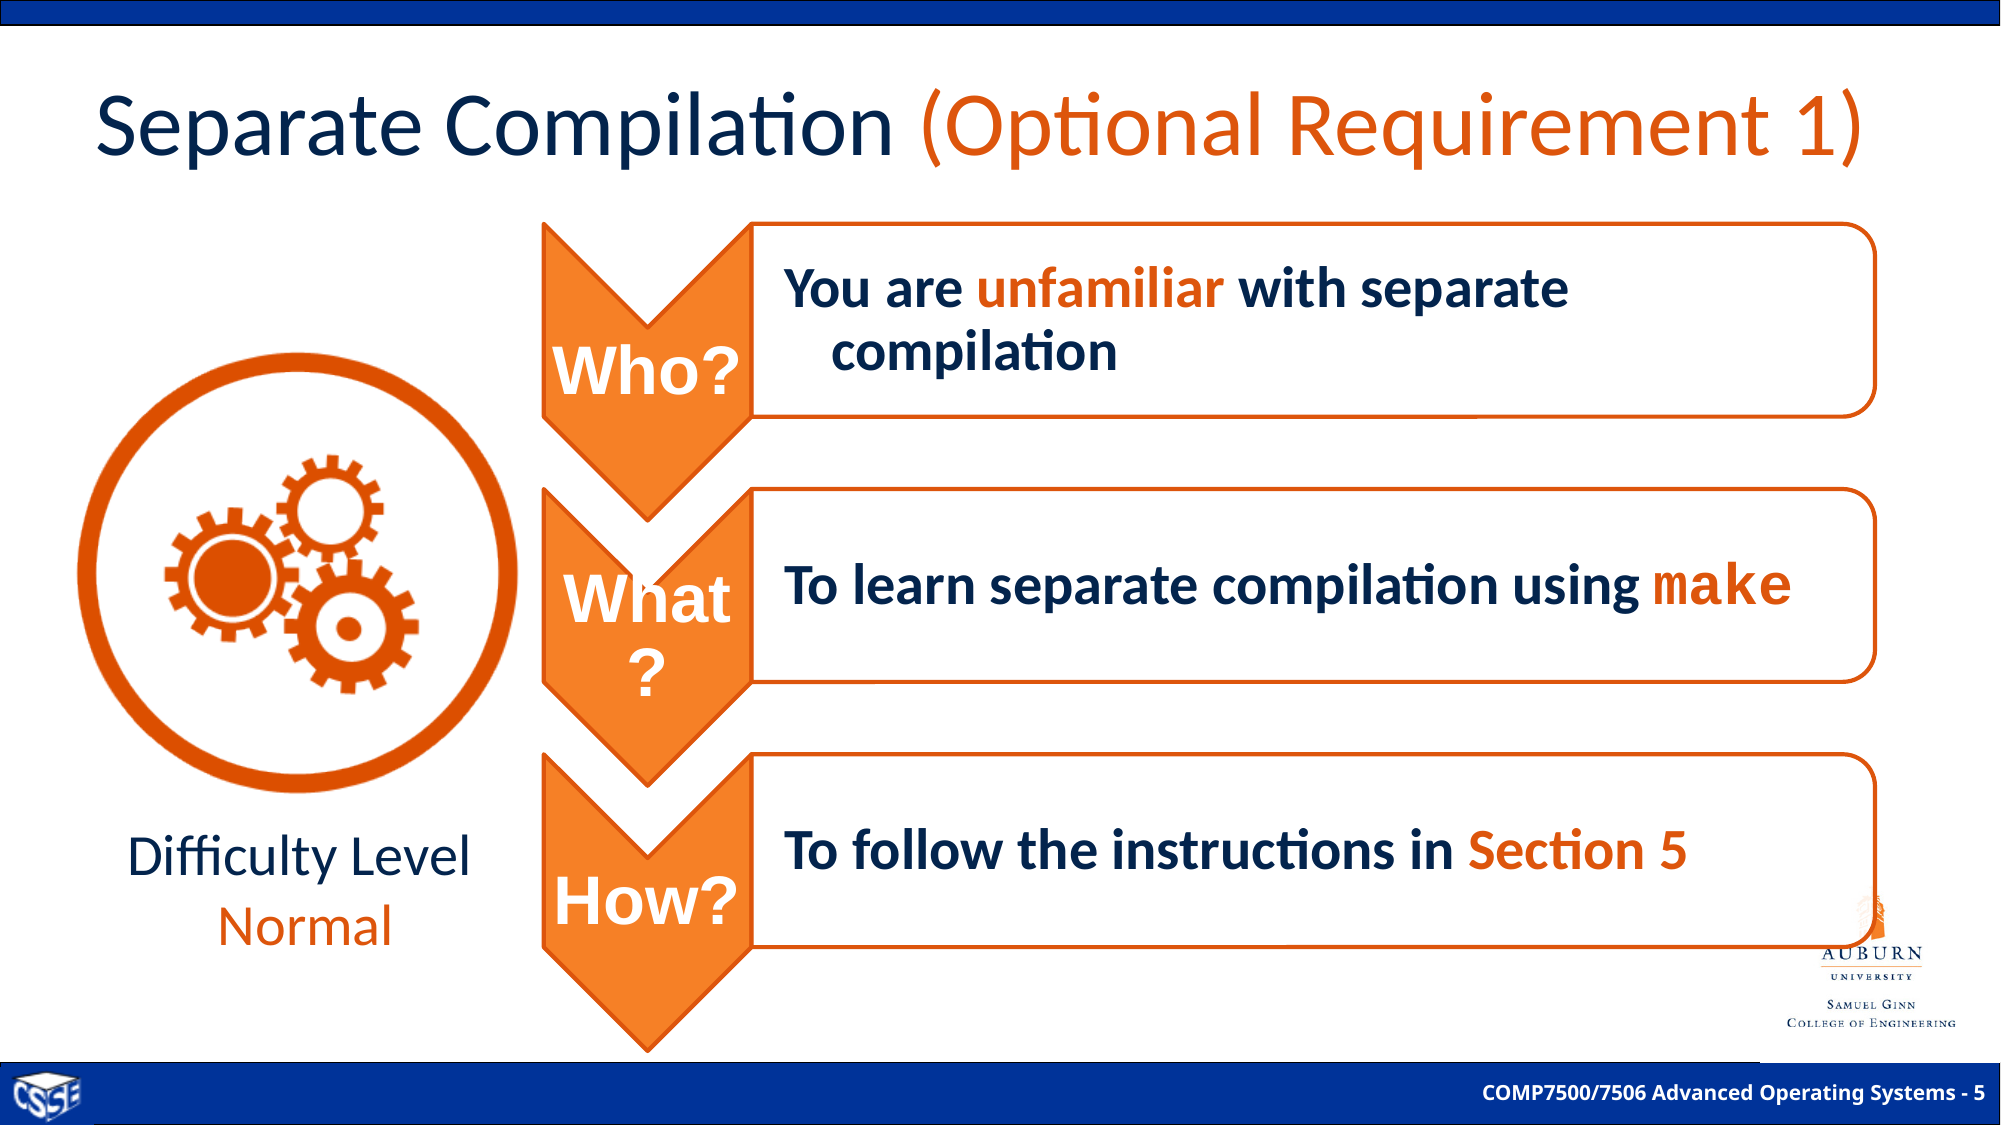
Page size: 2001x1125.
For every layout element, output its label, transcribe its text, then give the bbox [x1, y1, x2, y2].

picture [1760, 863, 2000, 1063]
picture [45, 318, 543, 824]
text_box Separate Compilation (Optional Requirement 1) [74, 49, 1888, 188]
text_box Difficulty Level Normal [112, 832, 500, 964]
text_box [543, 223, 1876, 1052]
picture [0, 1067, 94, 1125]
